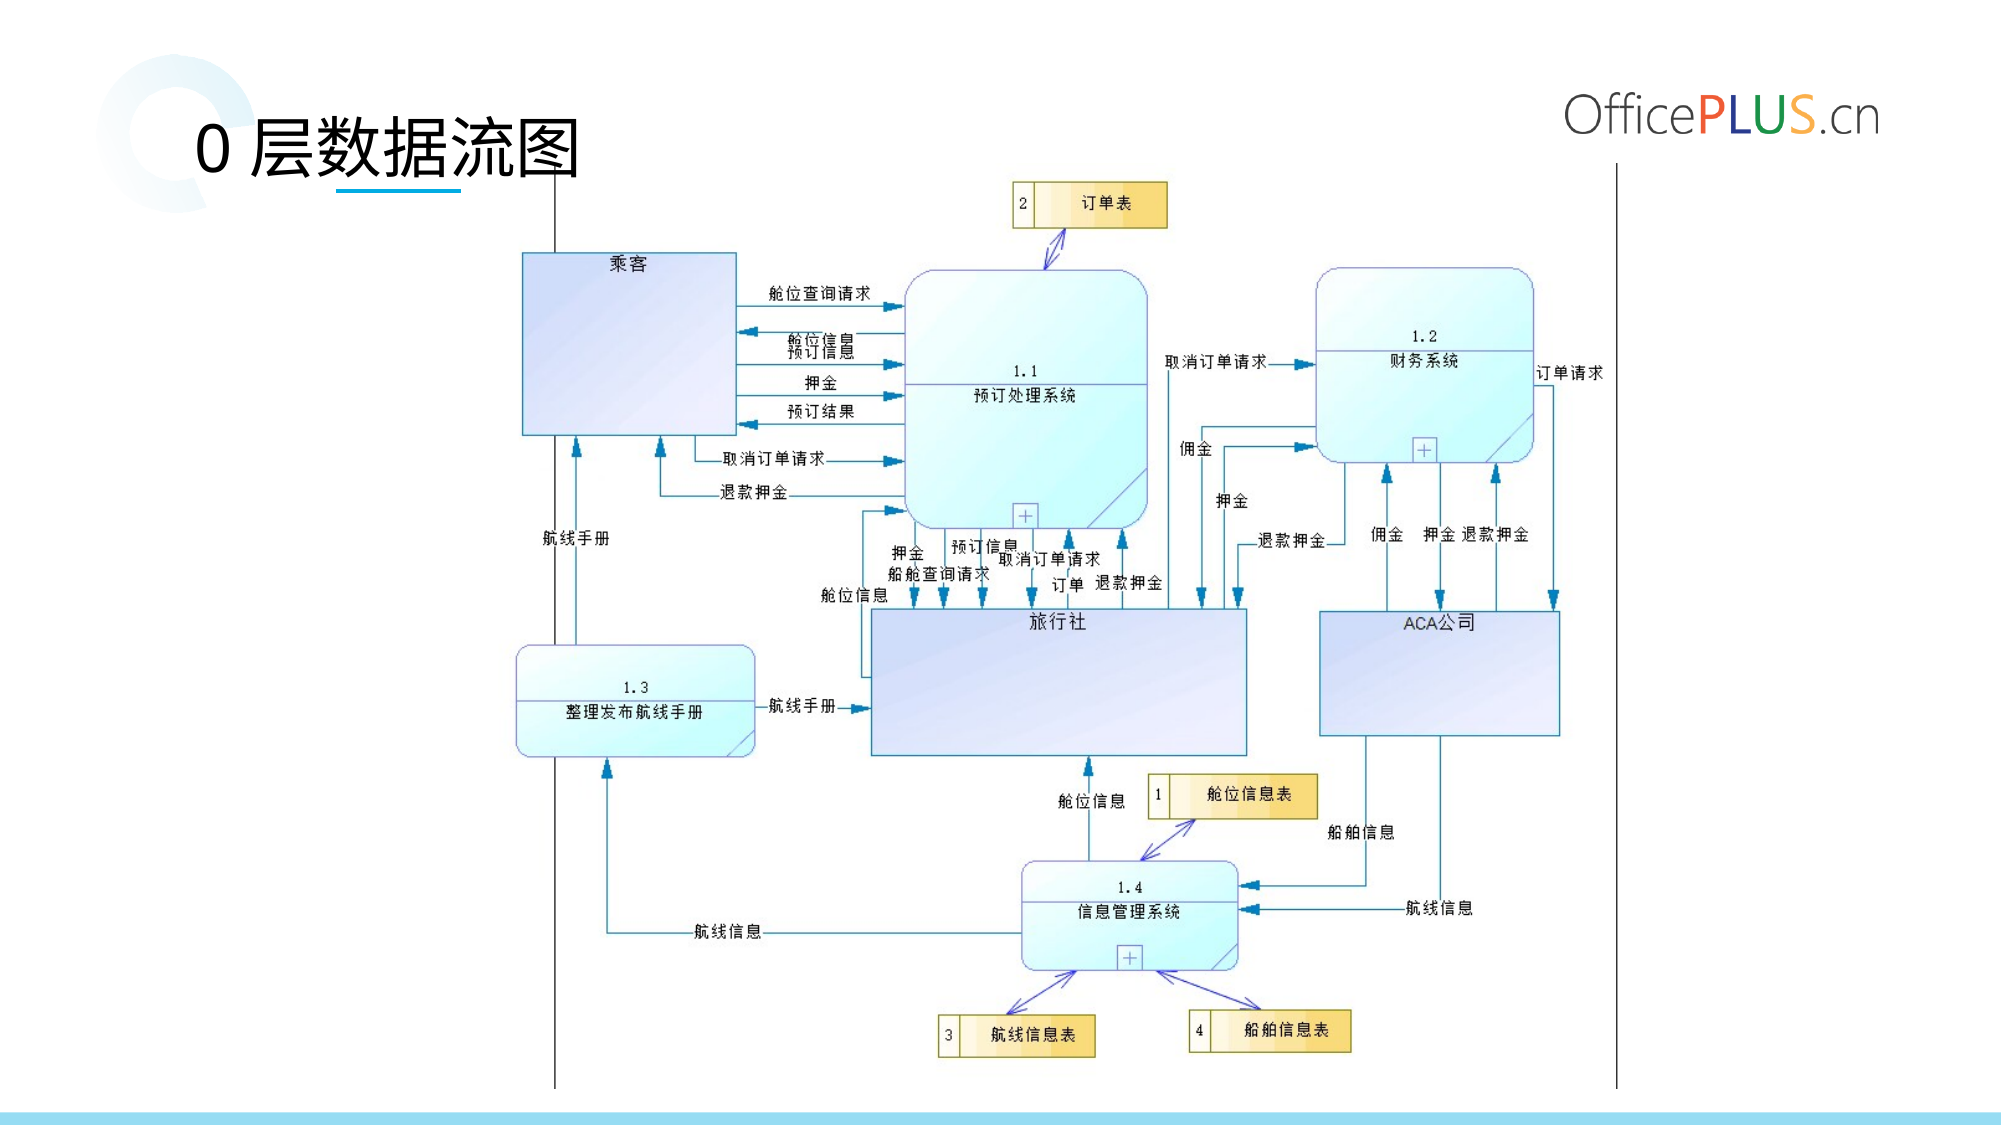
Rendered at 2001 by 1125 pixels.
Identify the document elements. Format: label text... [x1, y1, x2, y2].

picture [1565, 92, 1878, 134]
list 0层数据流图 [180, 98, 1087, 752]
picture [460, 163, 1692, 1089]
